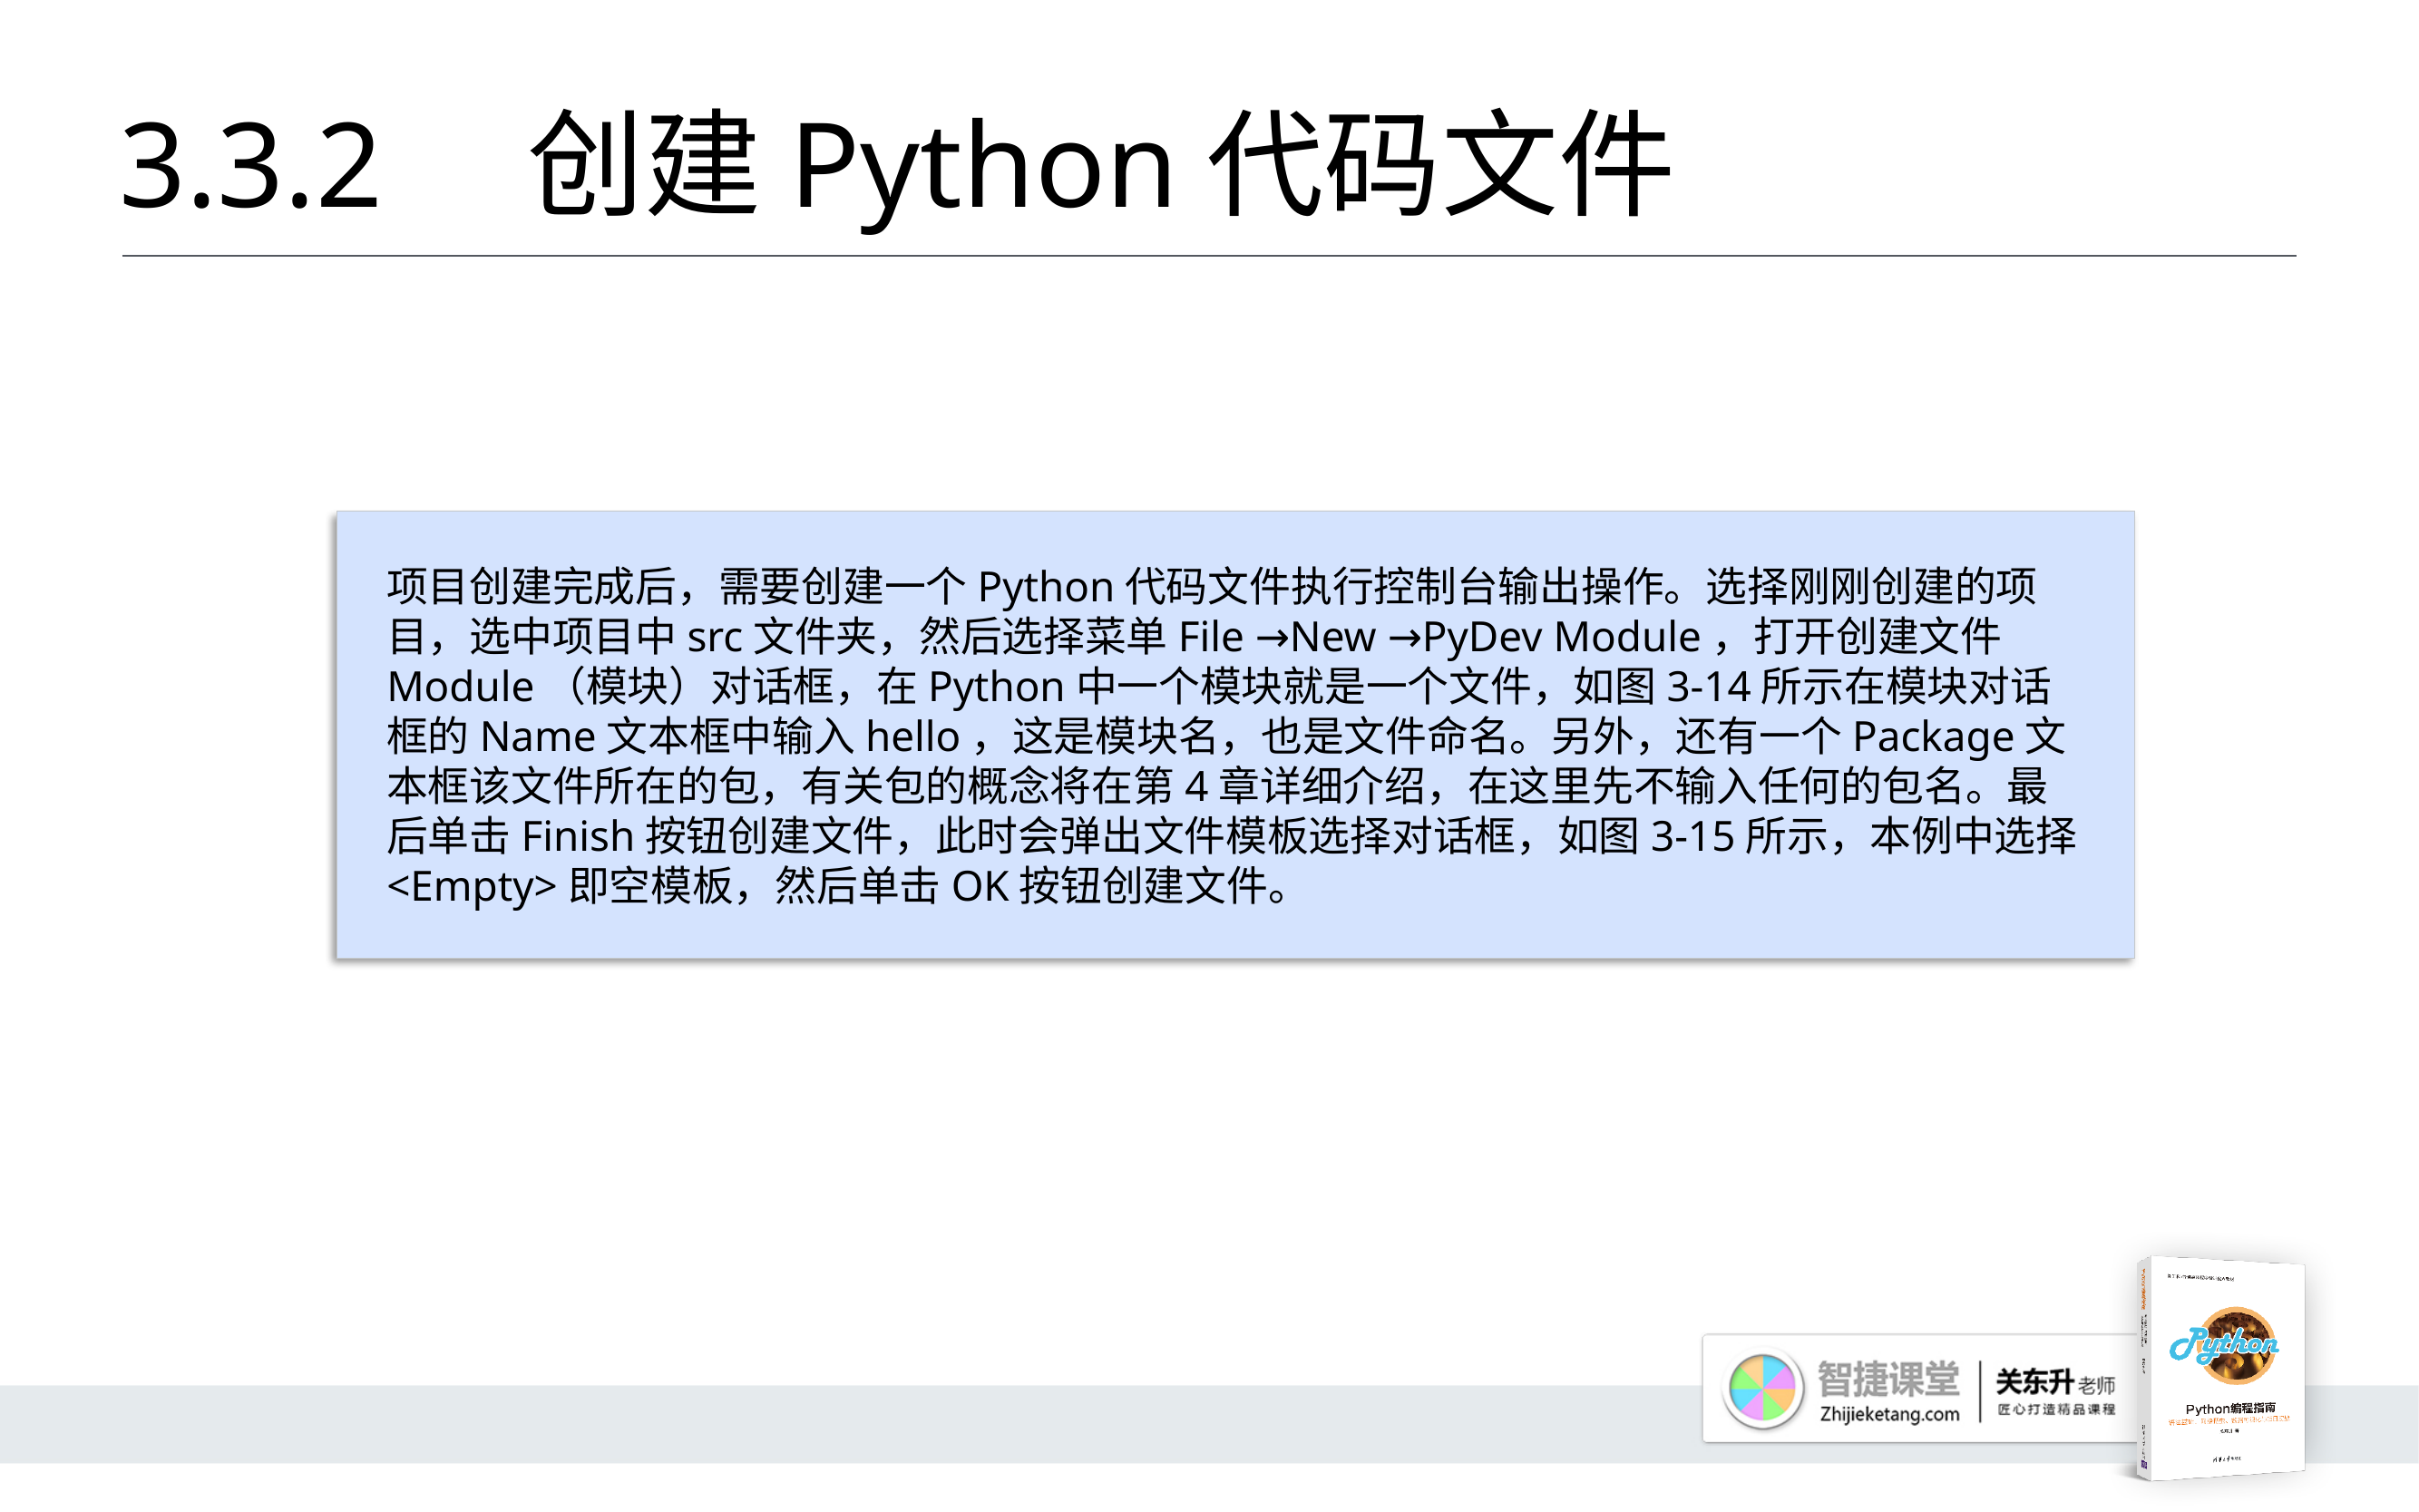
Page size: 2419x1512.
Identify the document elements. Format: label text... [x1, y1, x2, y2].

picture [0, 0, 2419, 1512]
title 3.3.2 创建Python代码文件 [111, 81, 1832, 258]
text_box 项目创建完成后，需要创建一个Python代码文件执行控制台输出操作。选择刚刚创建的项目，选中项目中src文件夹，然后选择菜单File →New →PyDev Module，打开创建文件Module（模块）对话框，在Python中一个模块就是一个文件，如图3-14所示在模块对话框的Name文本框中输入hello，这是模块名，也是文件命名。另外，还有一个Package文本框该文件所在的包，有关包的概念将在第4章详细介绍，在这里先不输入任何的包名。最后单击Finish按钮创建文件，此时会弹出文件模板选择对话框，如图3-15所示，本例中选择<Empty>即空模板，然后单击OK按钮创建文件。 [337, 511, 2135, 959]
